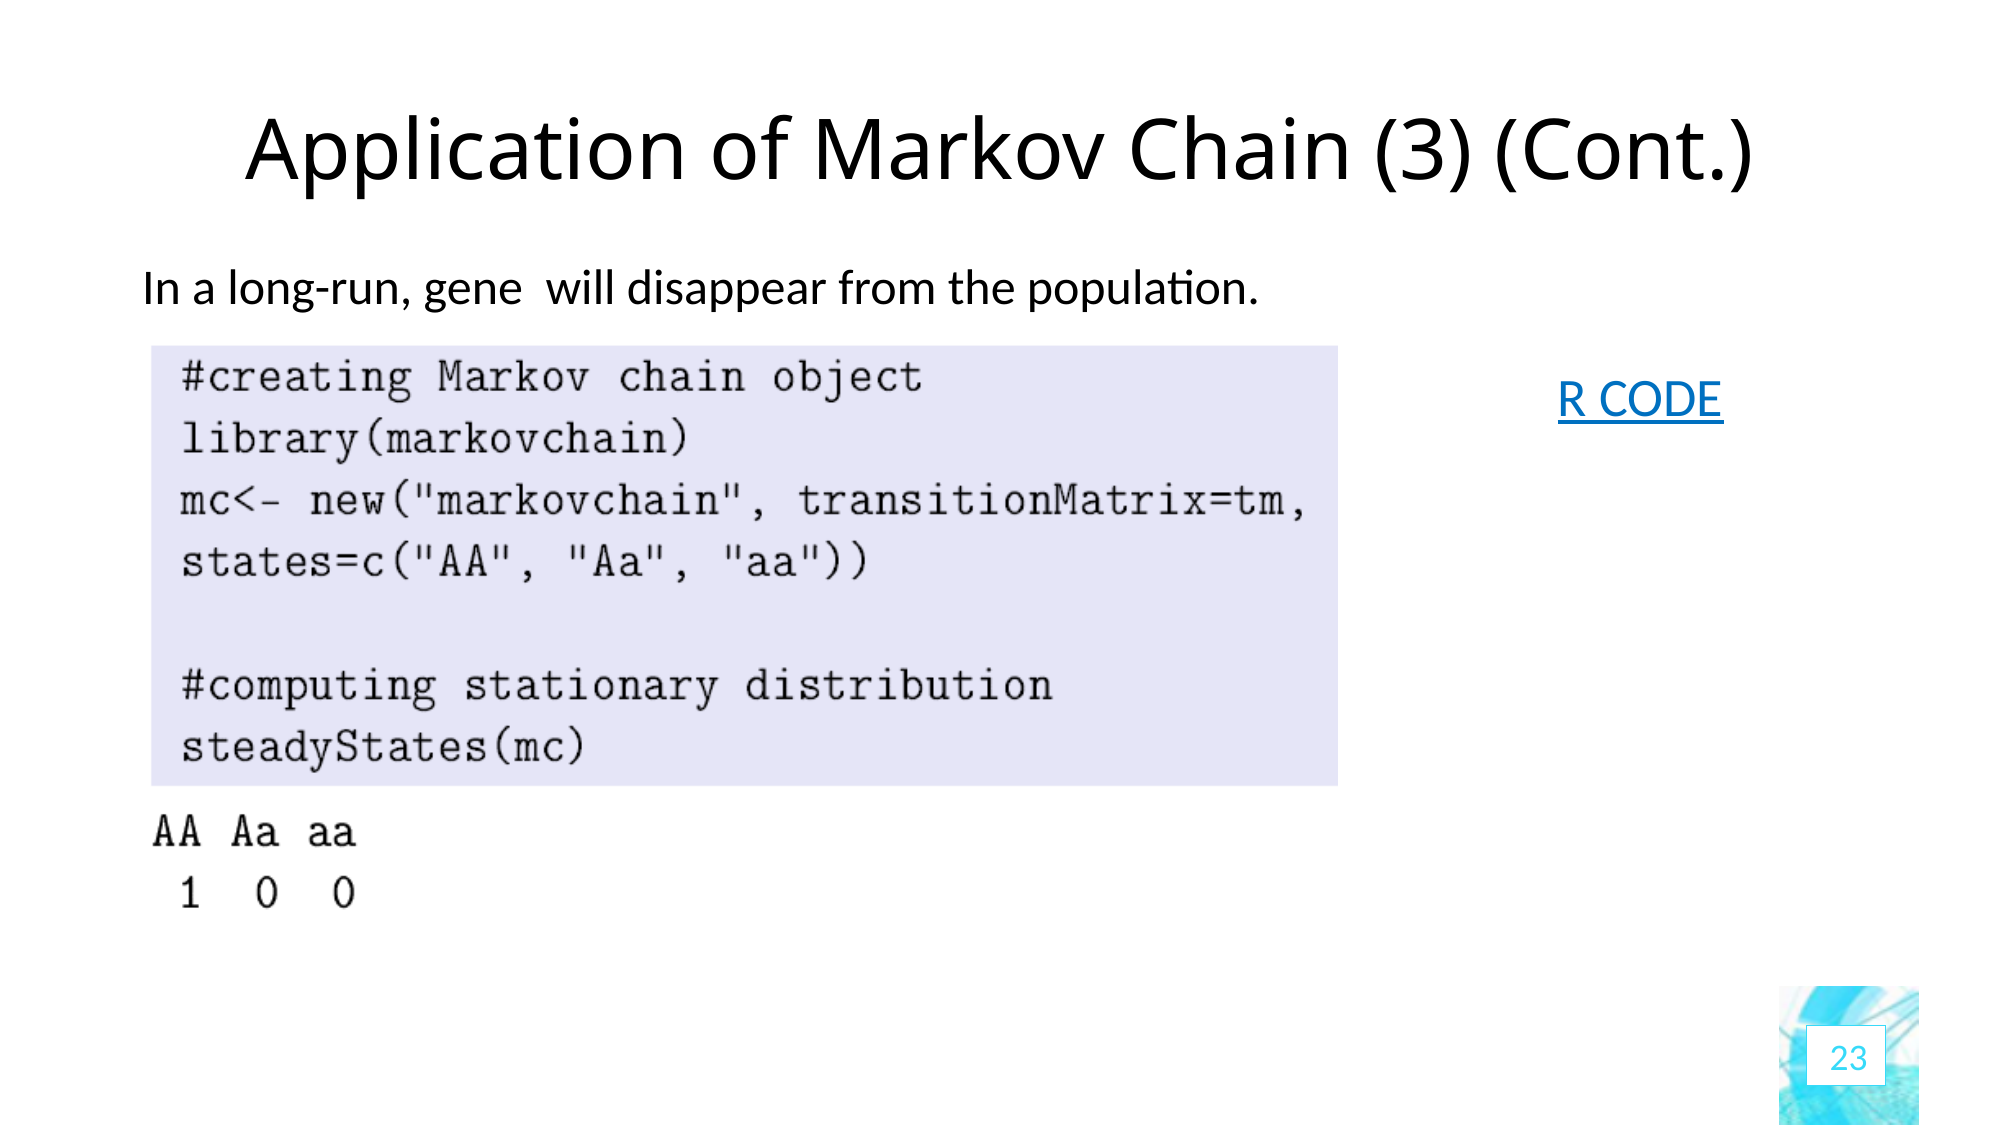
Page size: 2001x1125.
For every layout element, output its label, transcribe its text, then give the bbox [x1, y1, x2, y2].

picture [126, 331, 1338, 933]
text_box R CODE [1542, 355, 1780, 435]
title Application of Markov Chain (3) (Cont.) [195, 37, 1805, 206]
picture [1779, 986, 1919, 1125]
